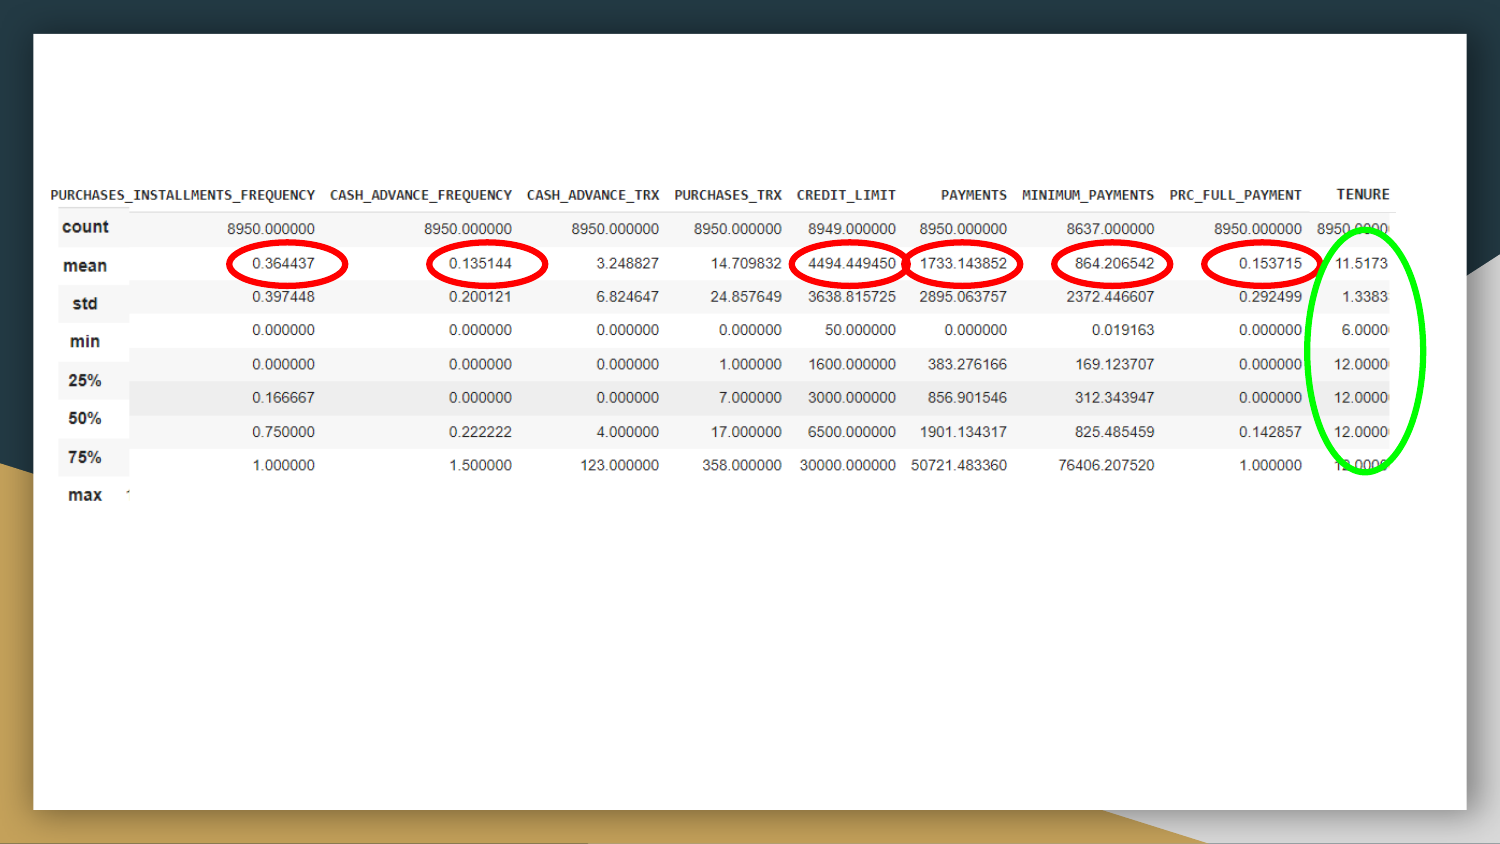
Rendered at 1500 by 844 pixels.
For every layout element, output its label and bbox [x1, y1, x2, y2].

text_box [1402, 257, 1424, 445]
picture [49, 173, 1397, 519]
